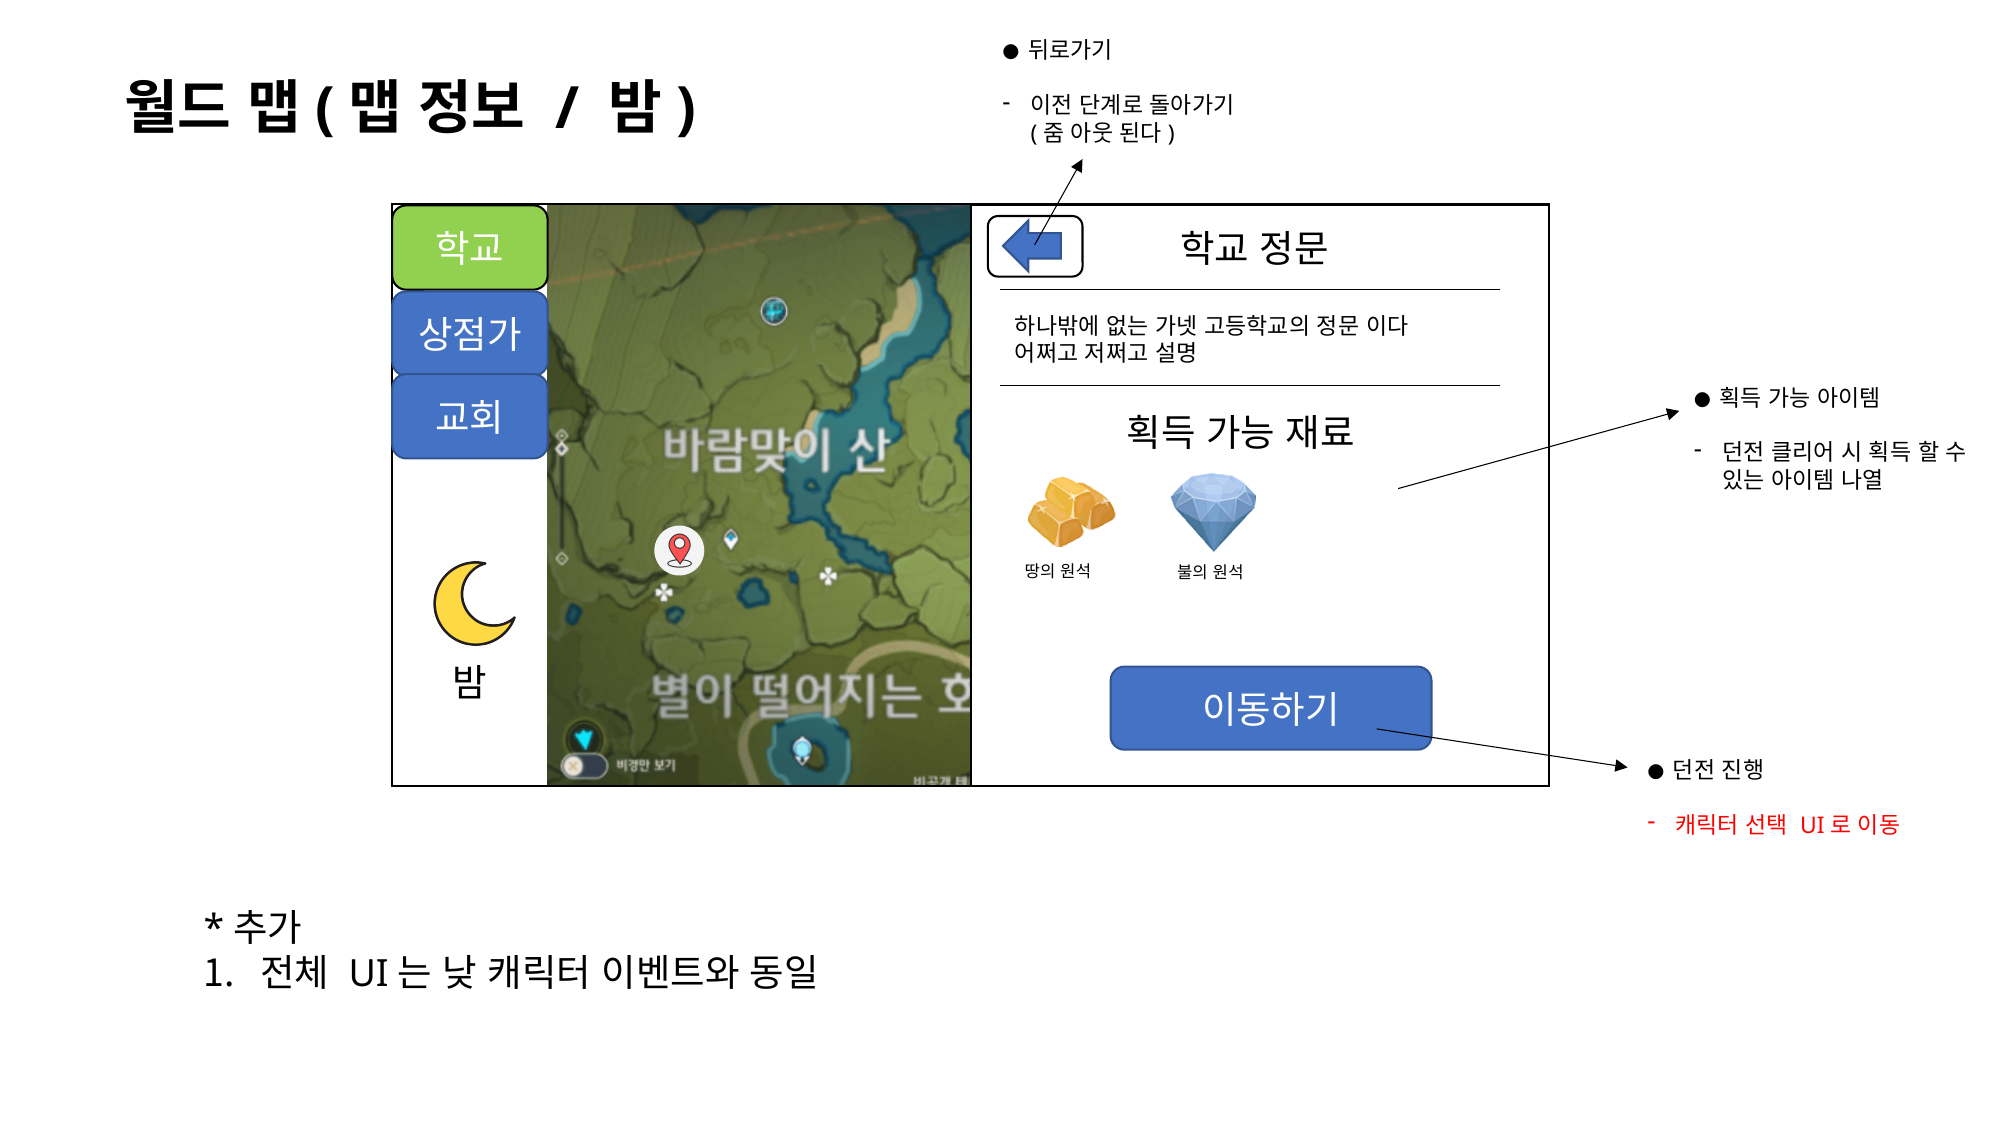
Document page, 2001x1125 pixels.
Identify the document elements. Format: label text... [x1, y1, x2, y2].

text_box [1376, 728, 1628, 768]
text_box 교회 [391, 373, 547, 460]
text_box ● 획득 가능 아이템 던전 클리어 시 획득 할 수 있는 아이템 나열 [1679, 375, 1989, 501]
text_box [1034, 159, 1083, 245]
text_box 밤 [417, 653, 522, 710]
picture [547, 203, 1550, 786]
text_box ● 뒤로가기 이전 단계로 돌아가기 (줌 아웃 된다) [987, 28, 1287, 154]
text_box [391, 203, 547, 300]
text_box 월드 맵(맵 정보 / 밤) [109, 62, 715, 148]
picture [432, 561, 517, 646]
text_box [1398, 410, 1680, 489]
text_box *추가 전체 UI는 낮 캐릭터 이벤트와 동일 [188, 896, 1332, 1001]
text_box [391, 450, 970, 787]
text_box ● 던전 진행 캐릭터 선택 UI로 이동 [1632, 748, 1955, 846]
text_box 상점가 [391, 290, 547, 375]
text_box [391, 367, 397, 383]
